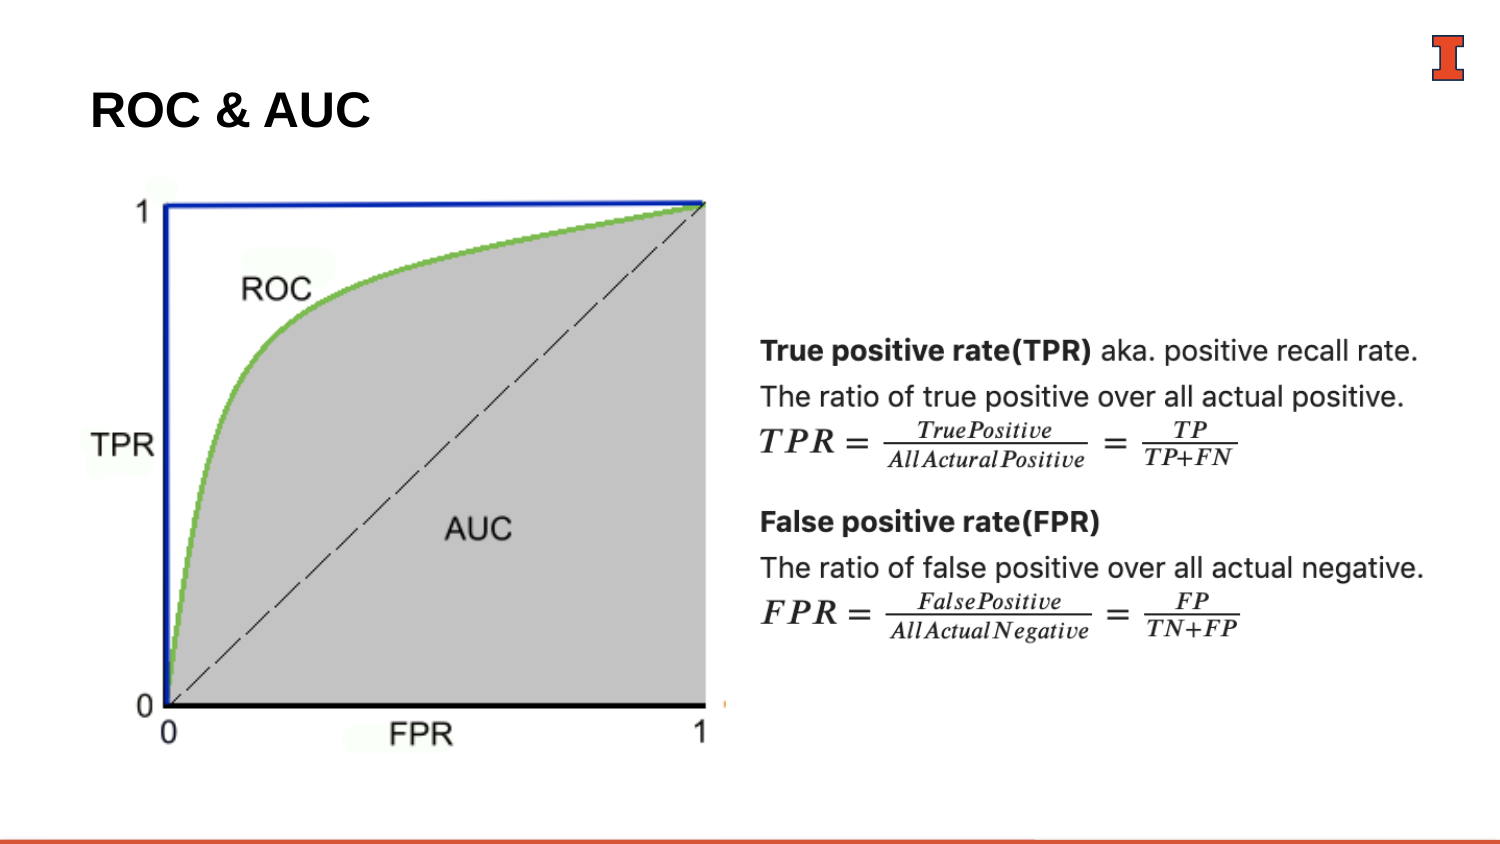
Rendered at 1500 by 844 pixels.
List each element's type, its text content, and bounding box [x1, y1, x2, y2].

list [74, 176, 726, 772]
picture [724, 296, 1457, 677]
picture [1432, 35, 1464, 81]
title ROC & AUC [75, 69, 1427, 178]
